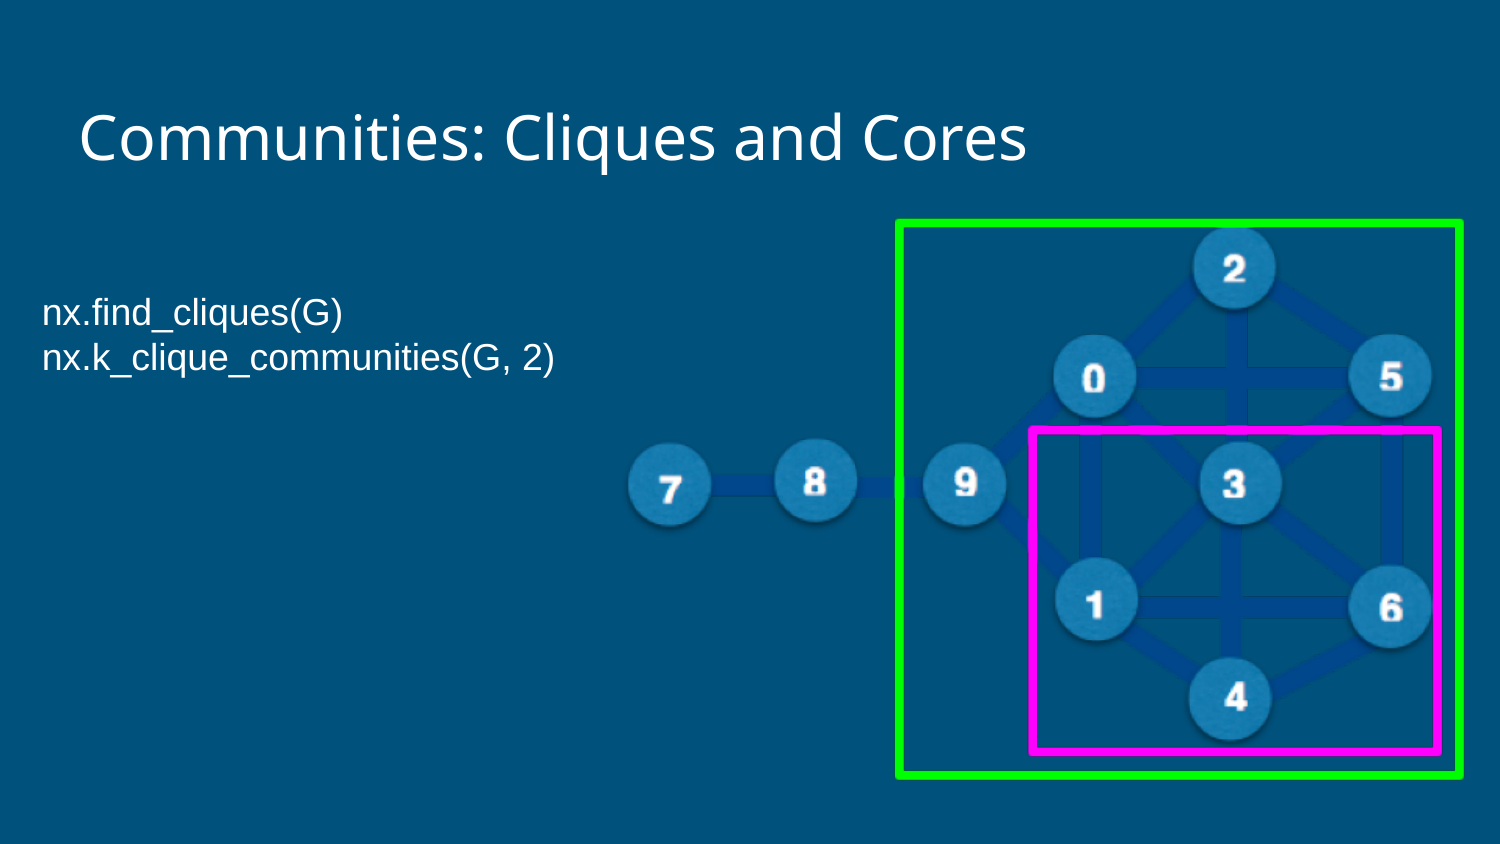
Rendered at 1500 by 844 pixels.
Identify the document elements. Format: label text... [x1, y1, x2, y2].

text_box nx.find_cliques(G) nx.k_clique_communities(G, 2) [26, 273, 607, 410]
picture [628, 219, 1464, 780]
title Communities: Cliques and Cores [63, 75, 1437, 188]
